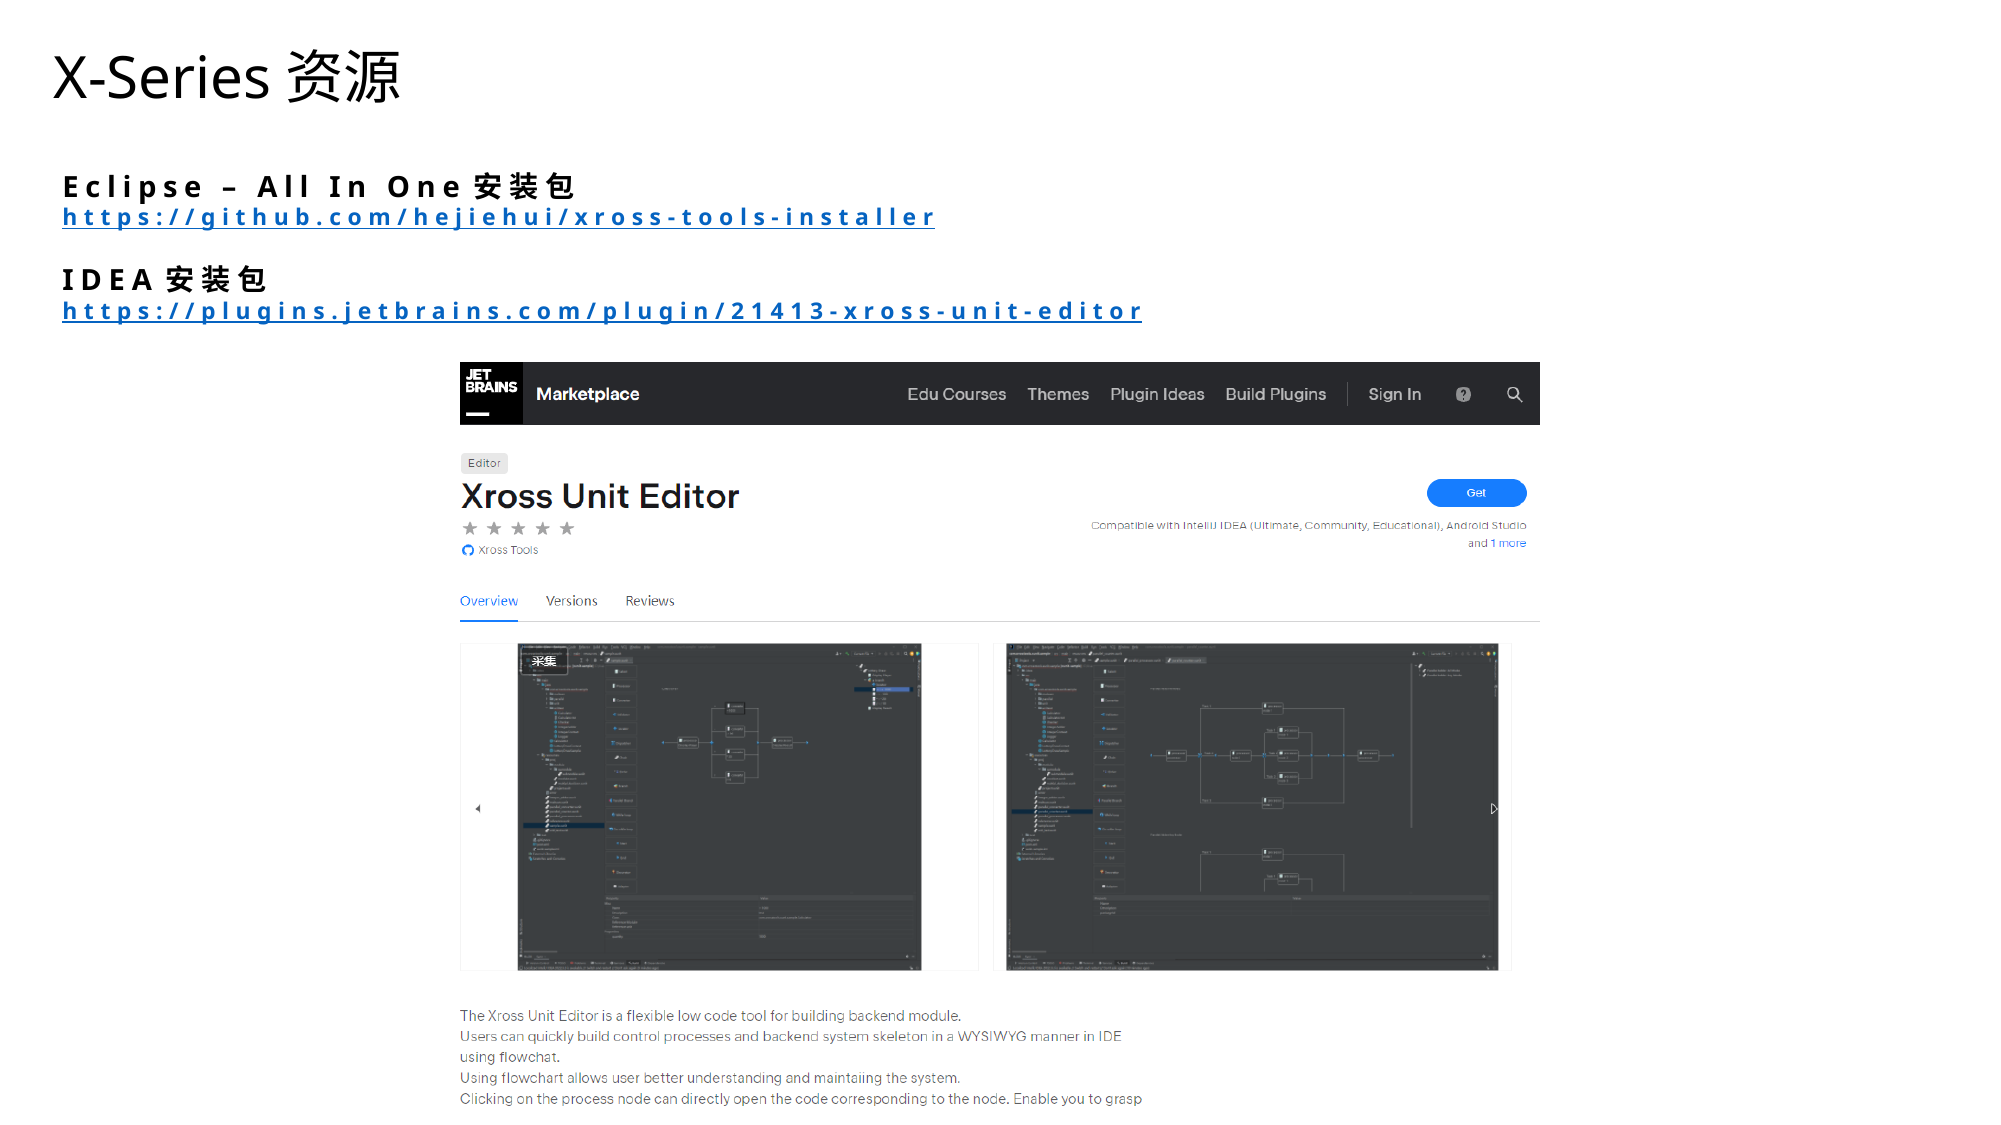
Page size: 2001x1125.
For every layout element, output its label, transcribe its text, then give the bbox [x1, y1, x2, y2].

picture [460, 362, 1540, 1111]
text_box Eclipse – All In One安装包 https://github.com/hejiehui/xross-tools-installer IDEA安装包 https://plugins.jetbrains.com/plugin/21413-xross-unit-editor [47, 160, 1190, 336]
text_box X-Series资源 [39, 40, 1281, 147]
